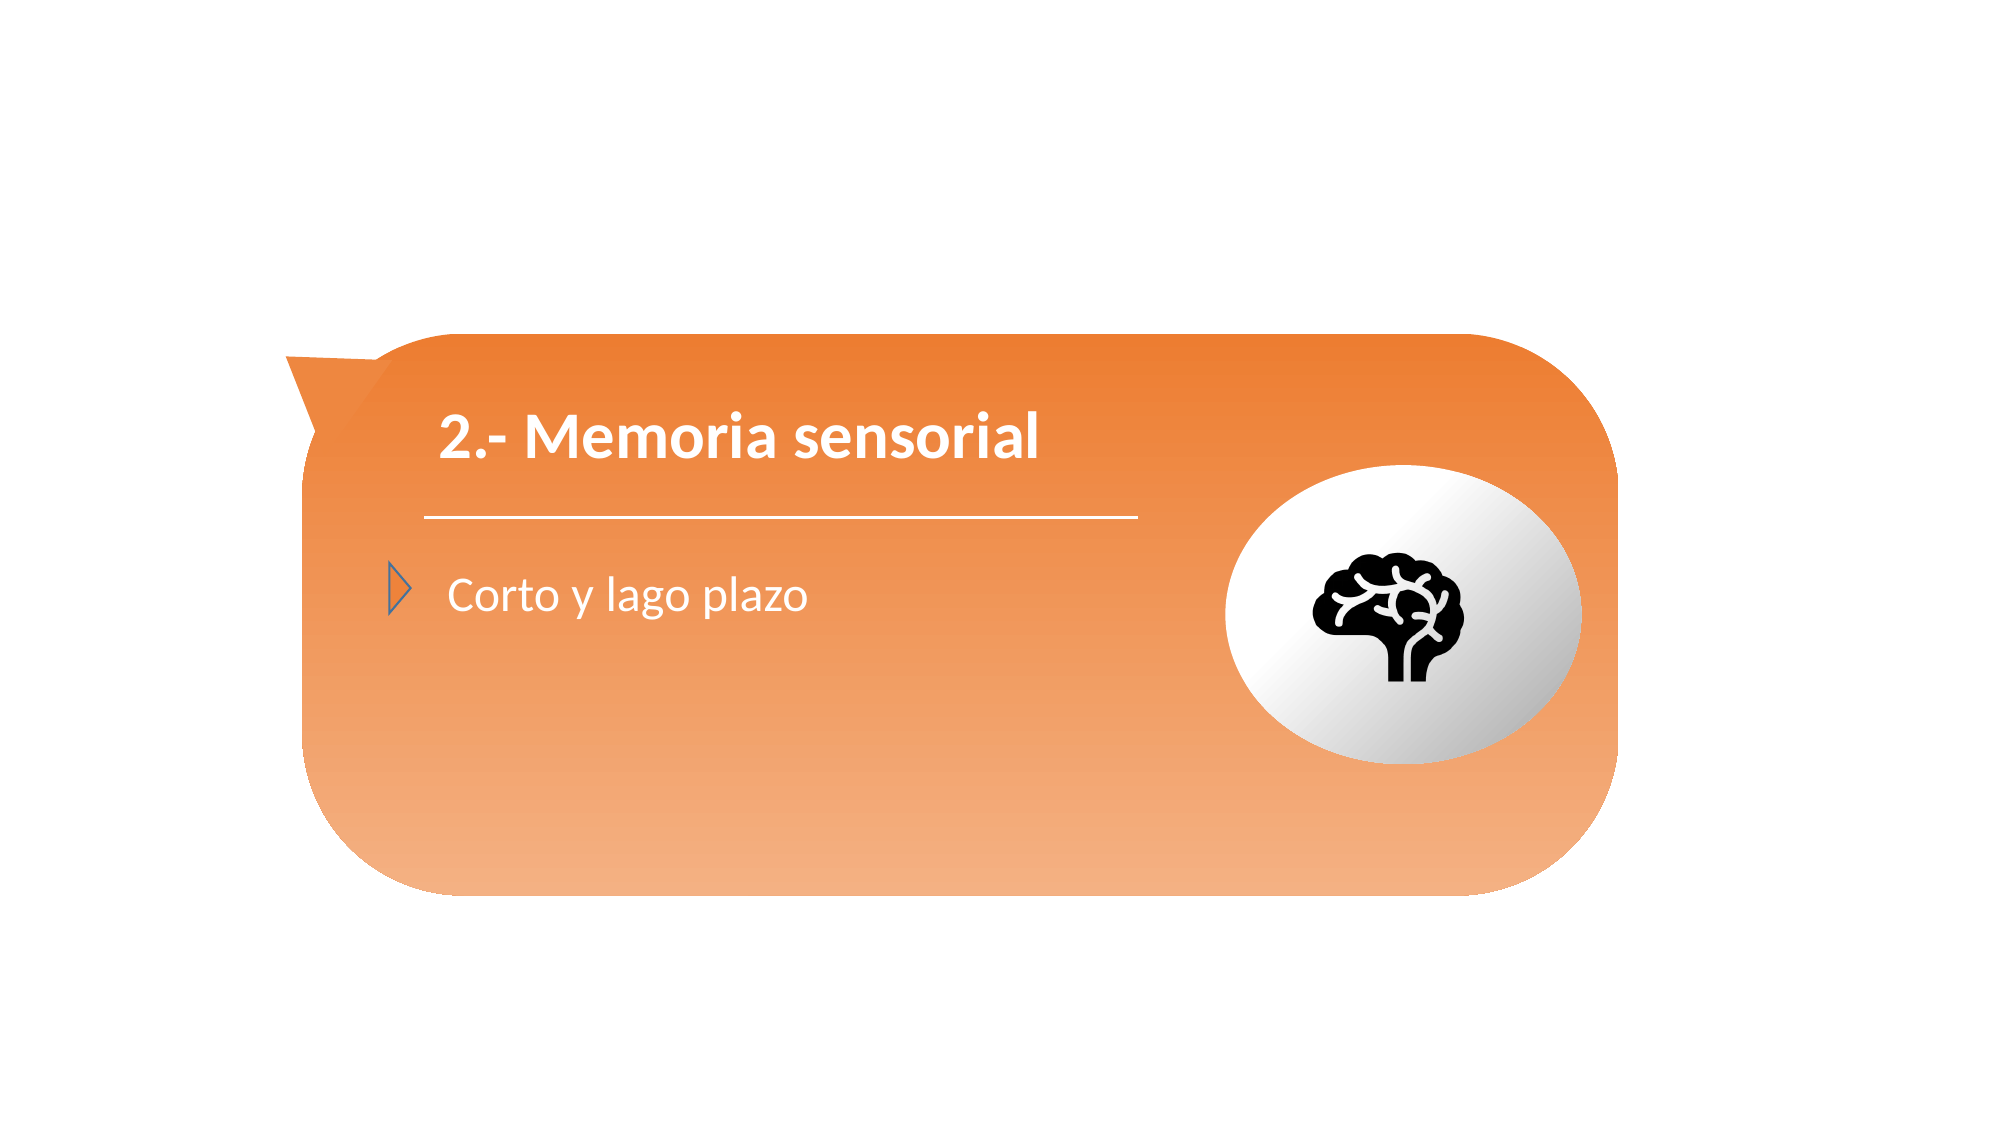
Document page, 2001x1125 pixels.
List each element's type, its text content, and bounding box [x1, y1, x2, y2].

text_box 2.- Memoria sensorial [424, 384, 1145, 480]
picture [1297, 526, 1479, 708]
text_box Corto y lago plazo [432, 553, 1146, 629]
text_box [1224, 464, 1583, 766]
text_box [388, 560, 412, 616]
text_box [284, 355, 395, 458]
text_box [301, 332, 1620, 897]
